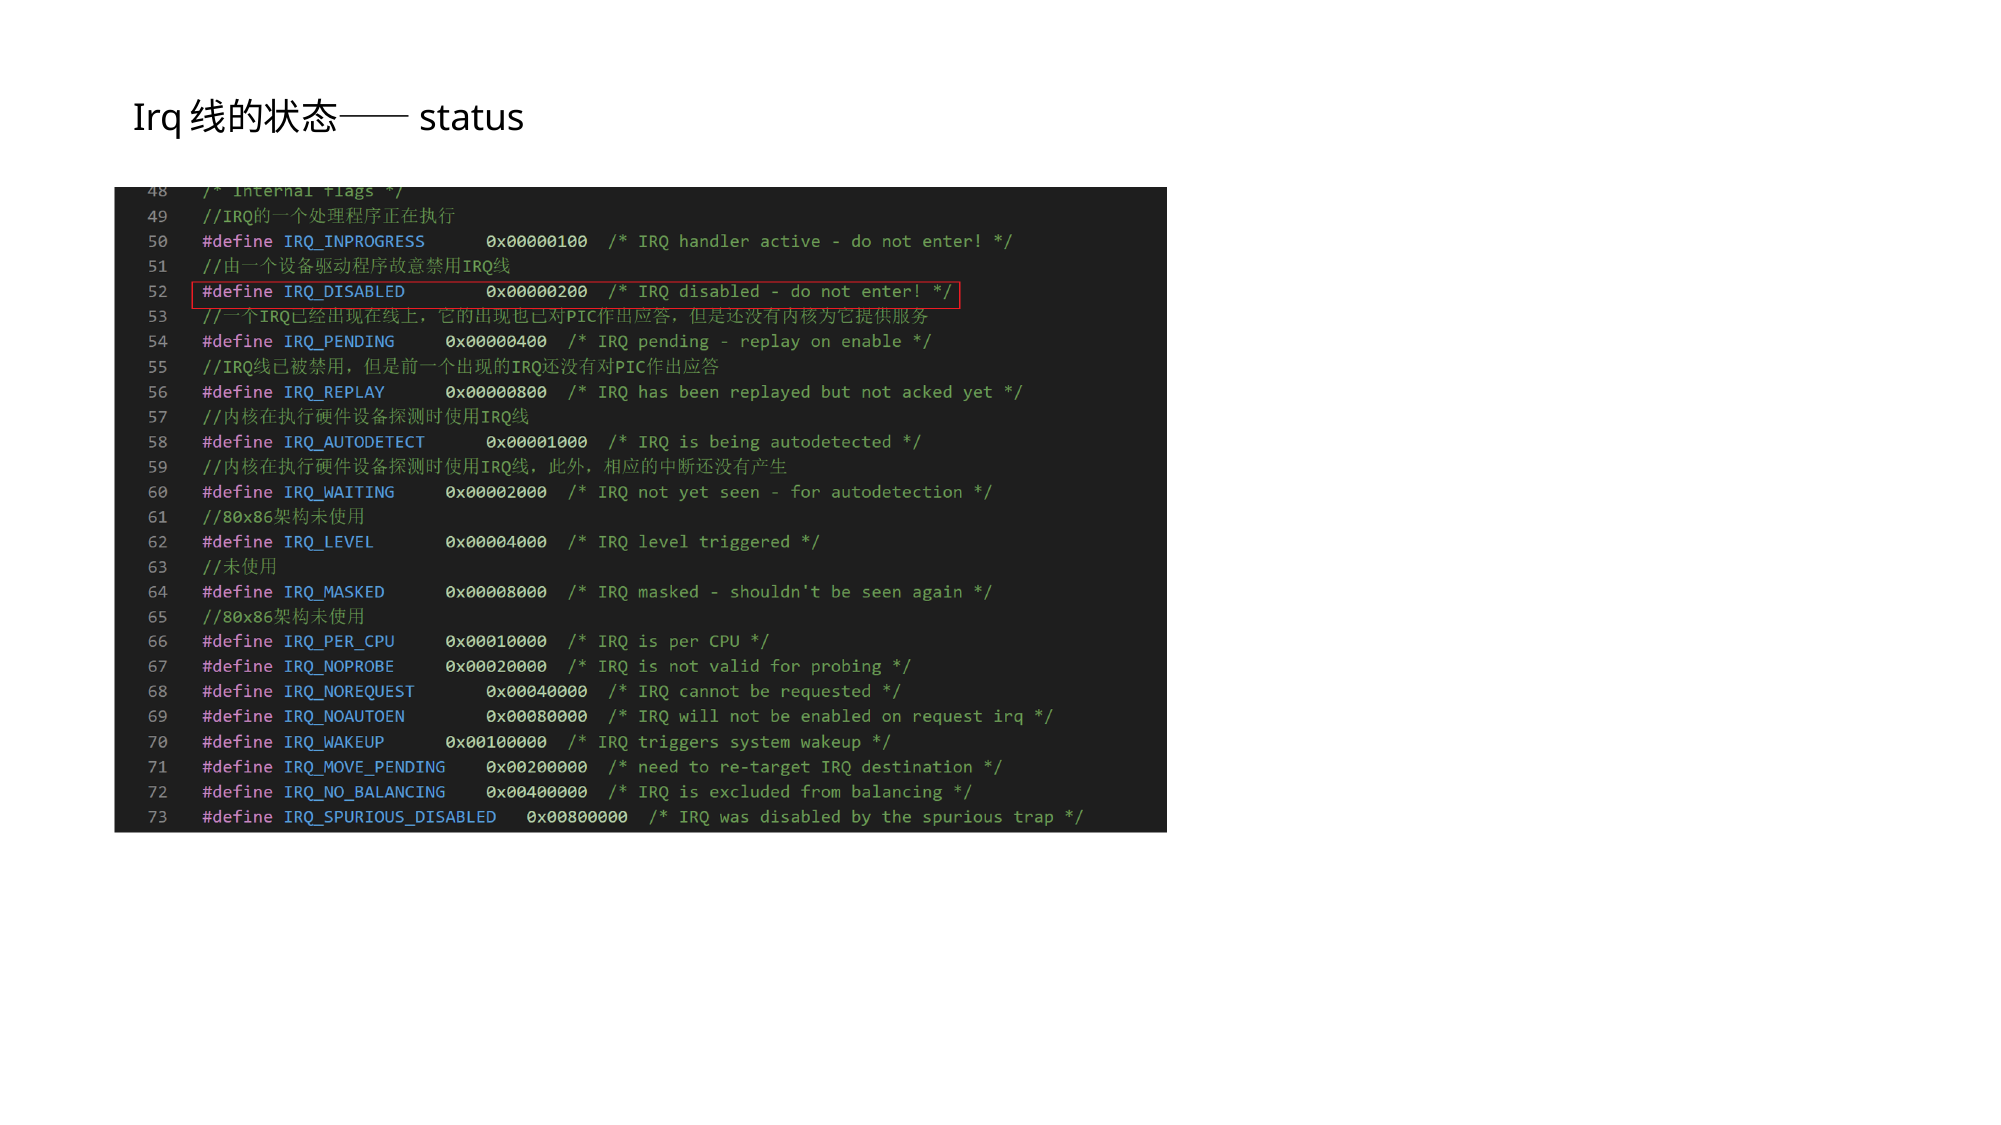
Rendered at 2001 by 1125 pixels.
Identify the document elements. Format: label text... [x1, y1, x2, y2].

title Irq线的状态——status [118, 73, 551, 164]
picture [113, 185, 1167, 833]
